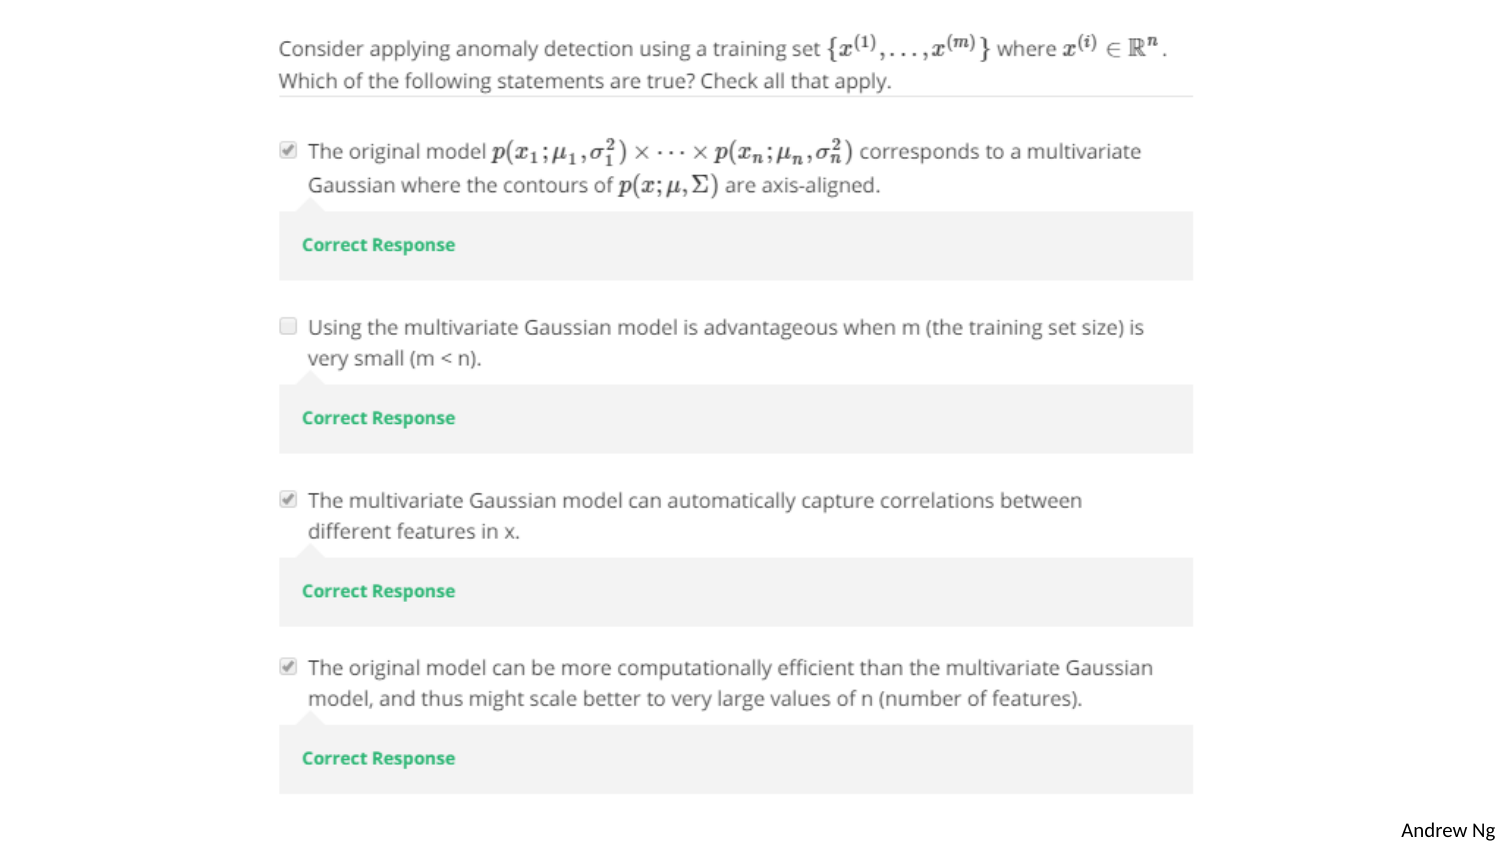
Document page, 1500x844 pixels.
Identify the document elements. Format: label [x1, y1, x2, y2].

picture [262, 21, 1227, 822]
